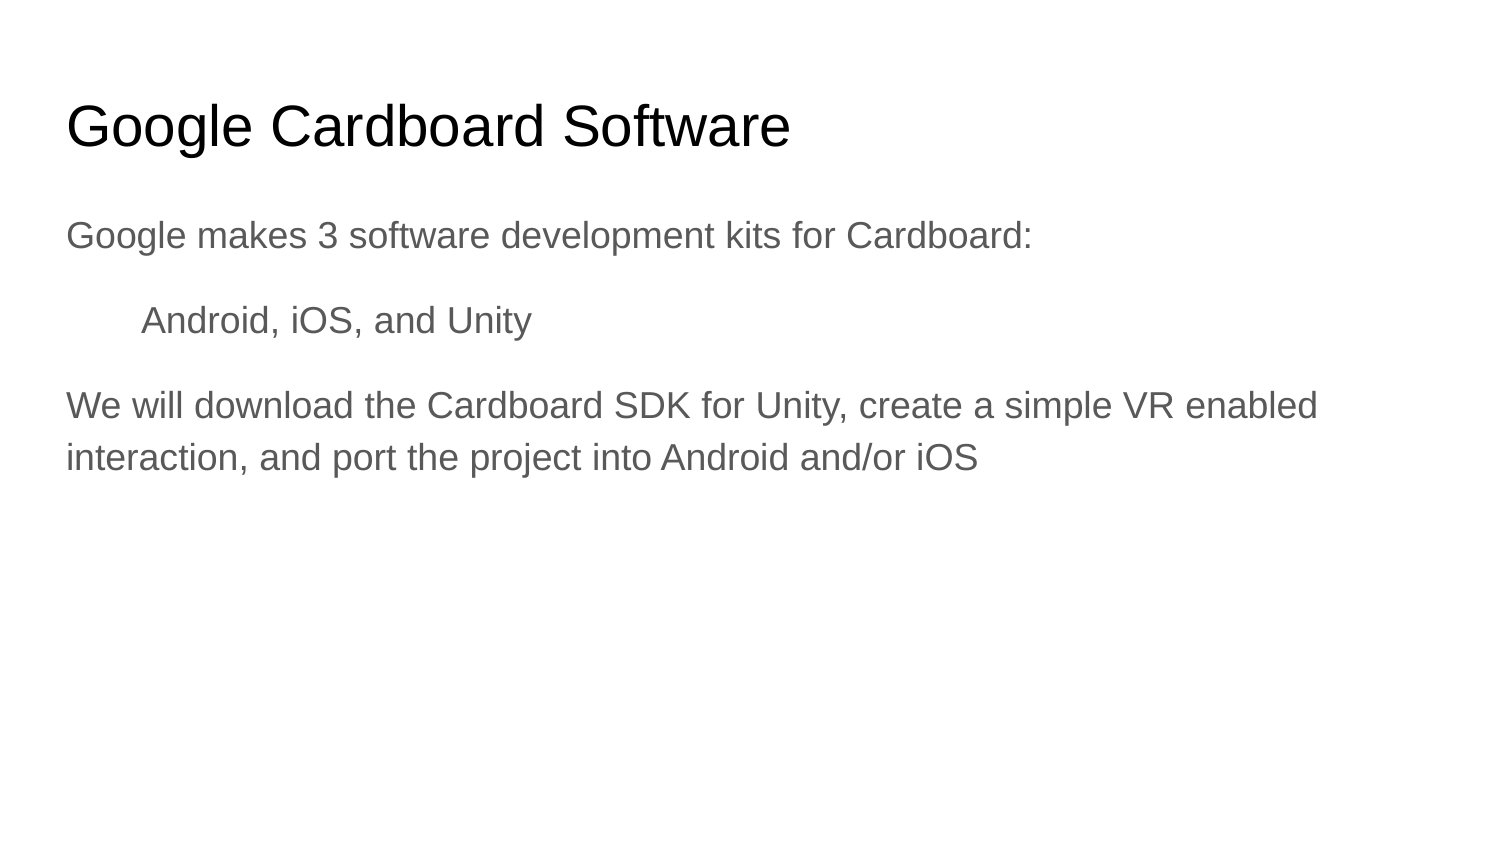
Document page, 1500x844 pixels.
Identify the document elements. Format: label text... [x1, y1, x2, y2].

title Google Cardboard Software [51, 72, 1449, 167]
list Google makes 3 software development kits for Cardboard: Android, iOS, and Unity We will download the Cardboard SDK for Unity, create a simple VR enabled interaction, and port the project into Android and/or iOS [51, 189, 1449, 750]
